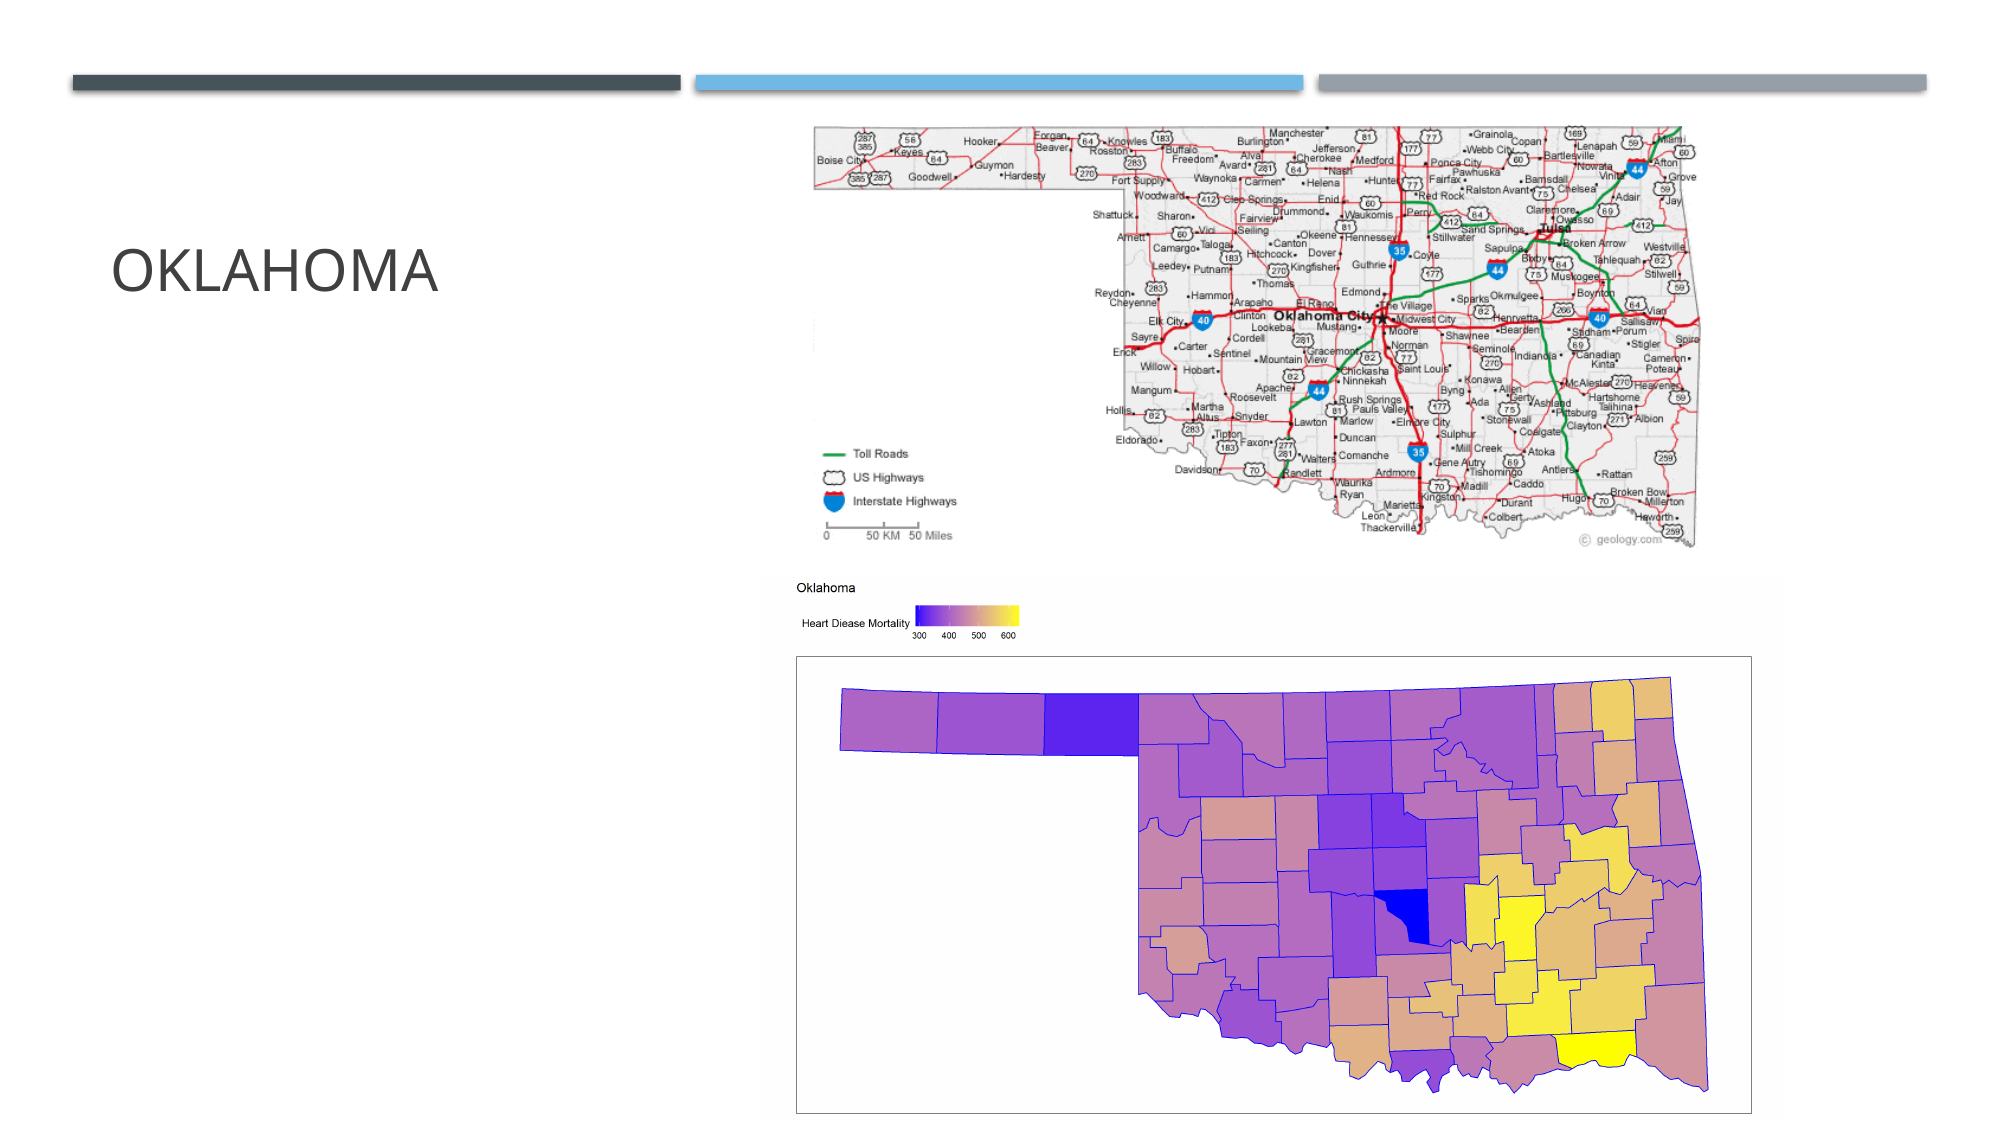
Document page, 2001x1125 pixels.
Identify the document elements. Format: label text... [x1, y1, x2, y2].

picture [813, 124, 1701, 548]
title Oklahoma [95, 115, 1905, 311]
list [761, 577, 1783, 1123]
